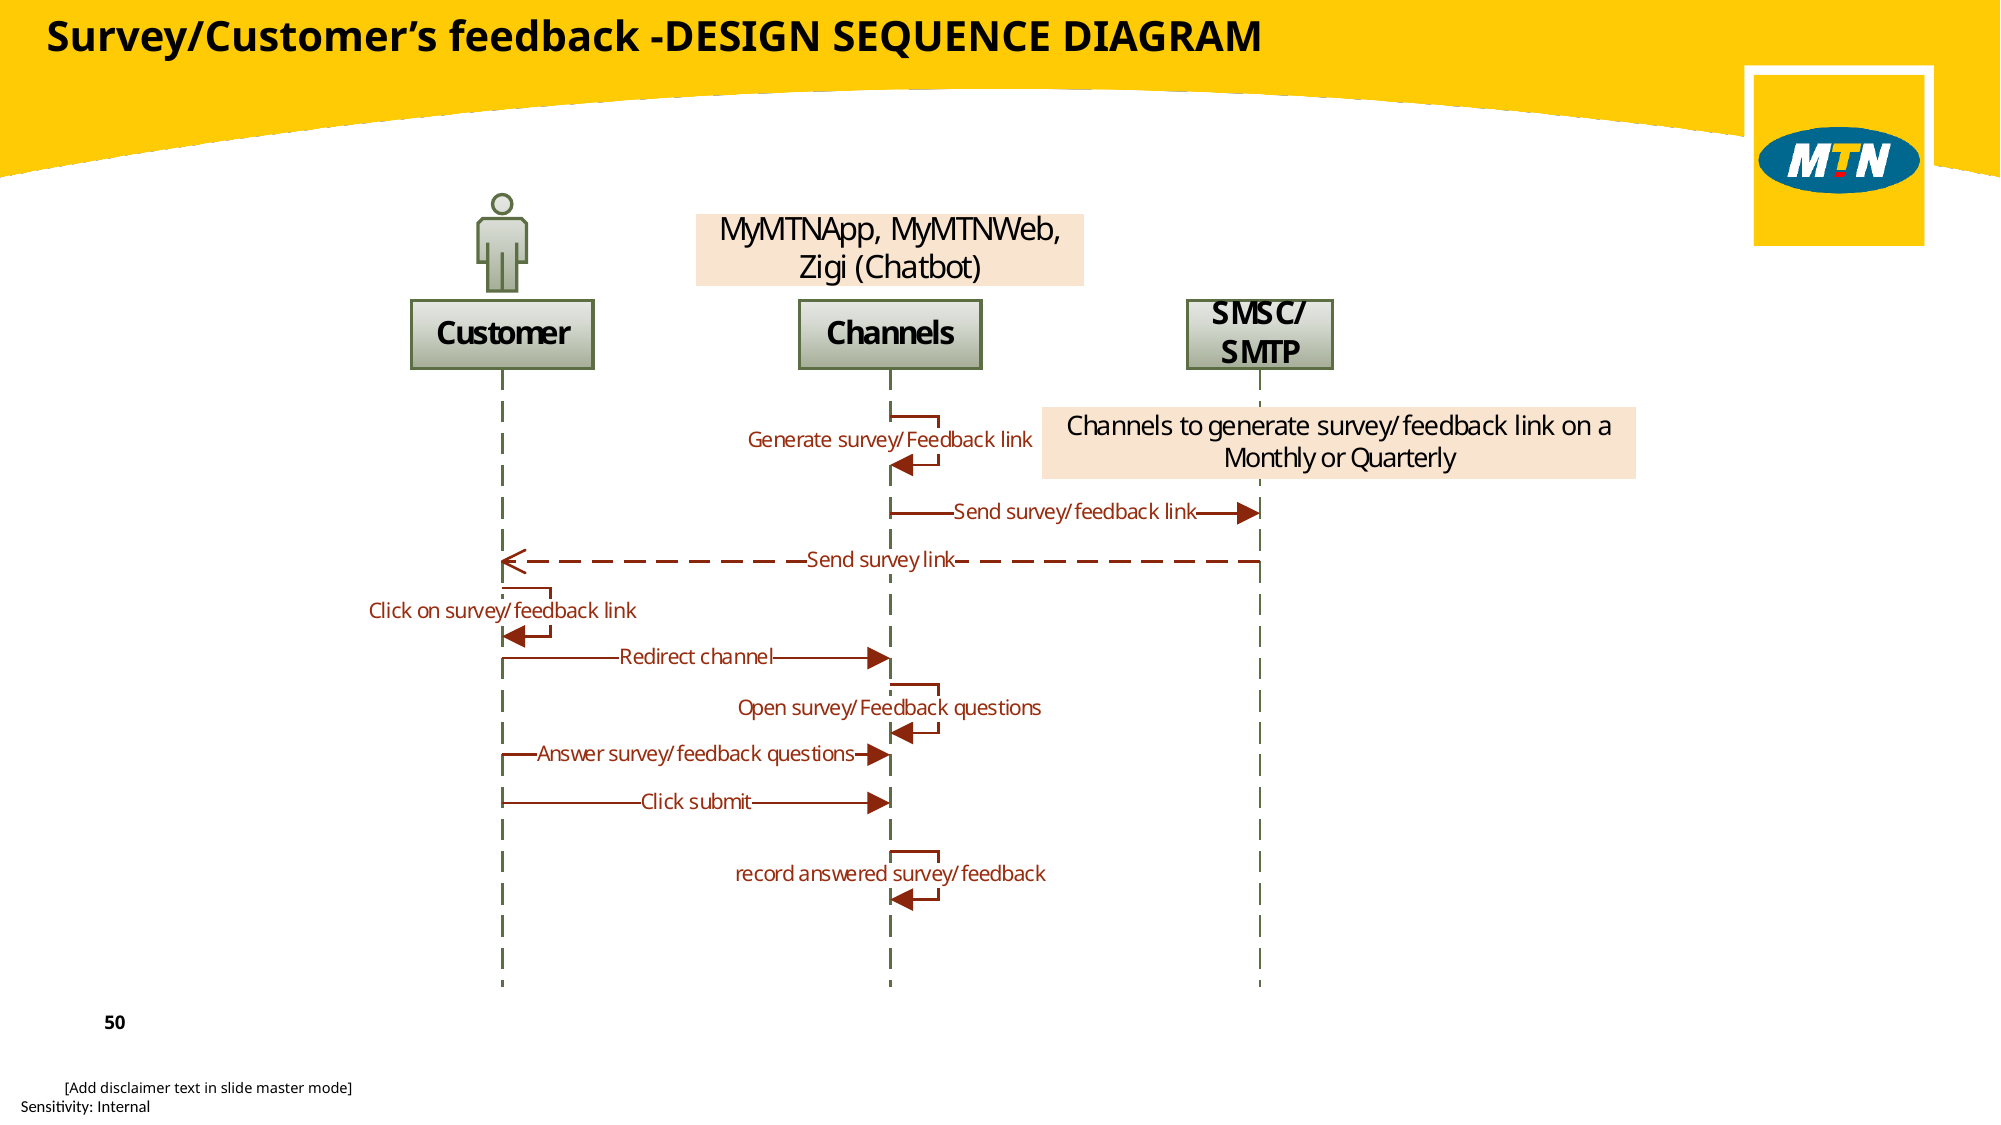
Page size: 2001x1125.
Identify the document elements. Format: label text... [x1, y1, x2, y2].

title Survey/Customer’s feedback -DESIGN SEQUENCE DIAGRAM [46, 15, 1918, 97]
picture [0, 0, 2000, 1125]
